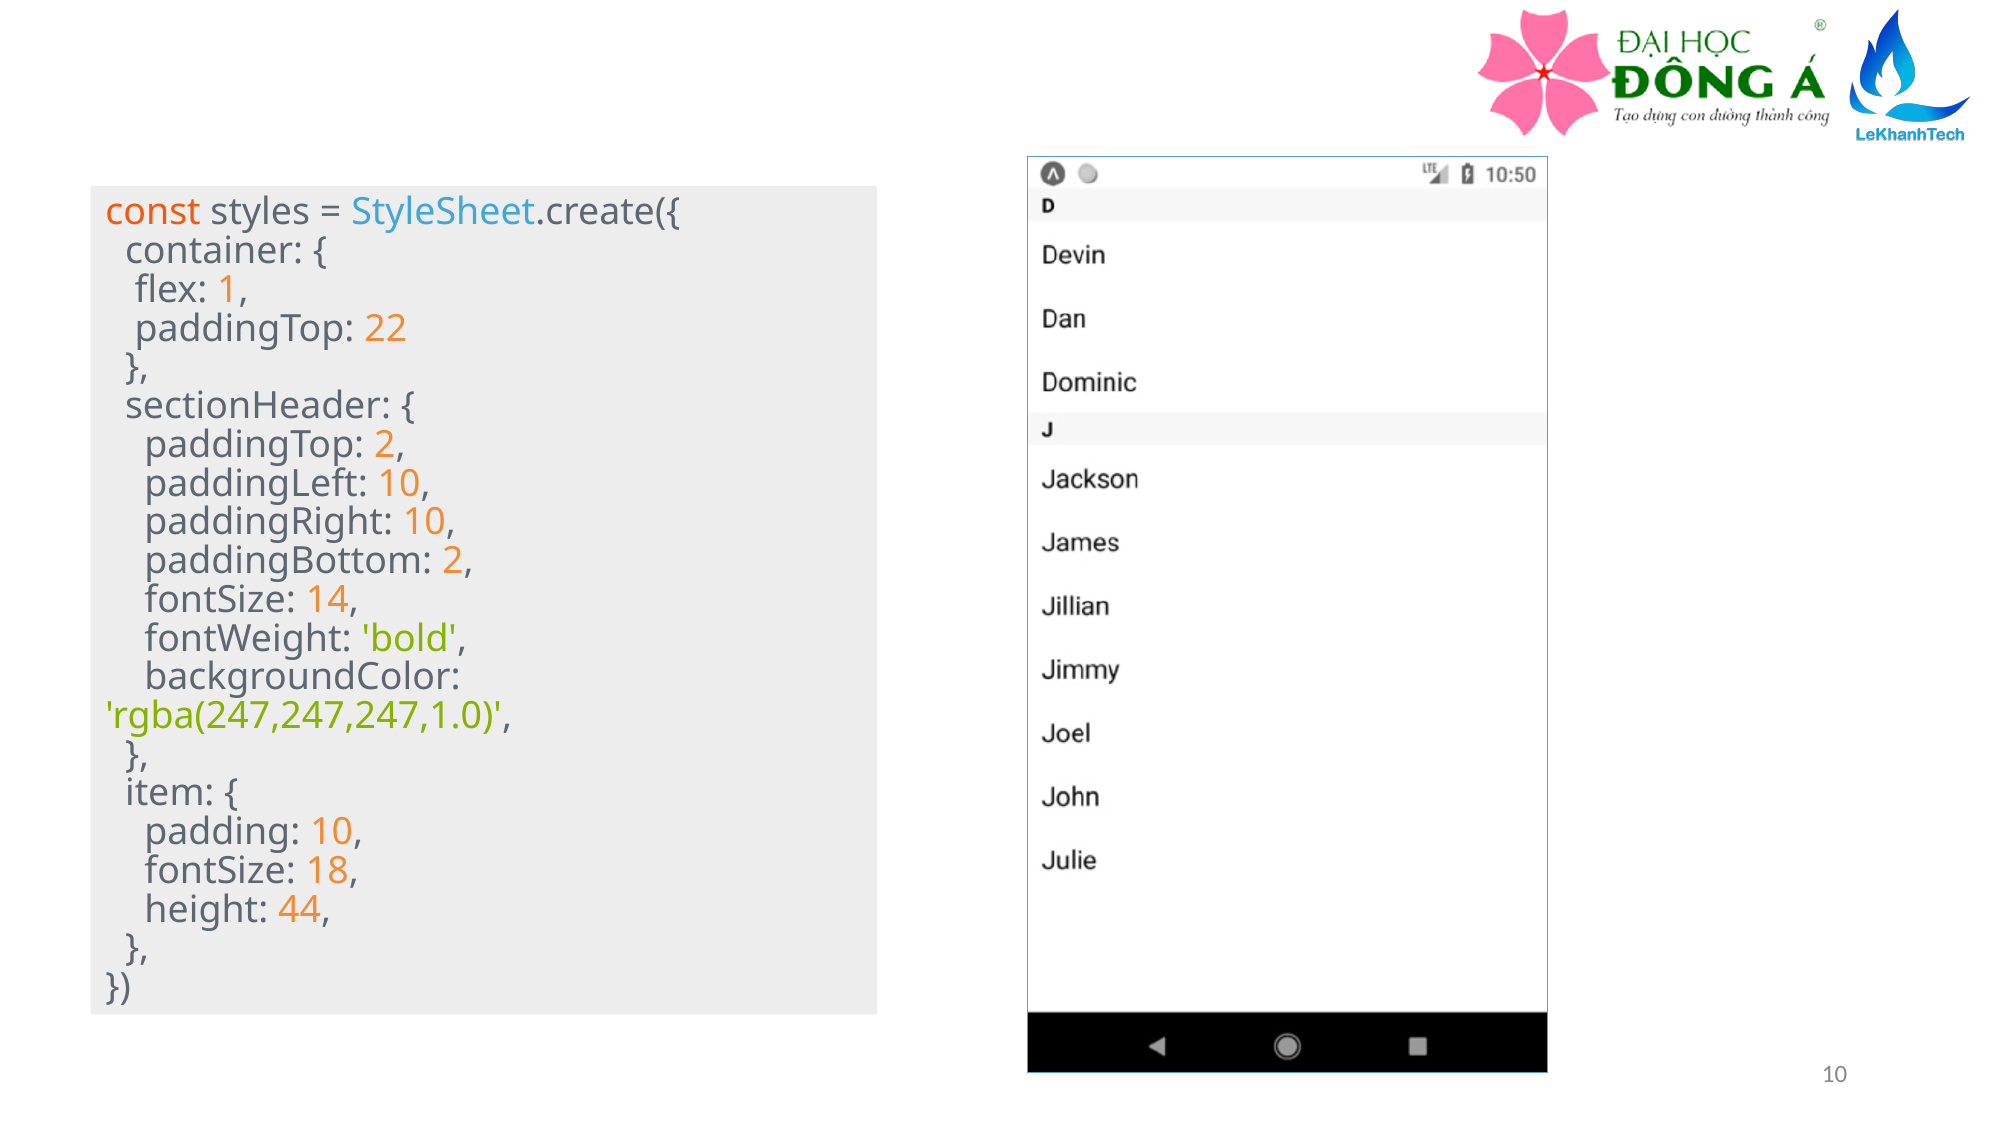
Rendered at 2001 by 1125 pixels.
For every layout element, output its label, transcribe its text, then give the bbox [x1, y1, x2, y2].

picture [1465, 5, 1980, 144]
slide_number 10 [1412, 1042, 1863, 1103]
picture [1027, 155, 1548, 1073]
text_box const styles = StyleSheet.create({ container: { flex: 1, paddingTop: 22 }, sectionHeader: { paddingTop: 2, paddingLeft: 10, paddingRight: 10, paddingBottom: 2, fontSize: 14, fontWeight: 'bold', backgroundColor: 'rgba(247,247,247,1.0)', }, item: { padding: 10, fontSize: 18, height: 44, }, }) [90, 186, 878, 1015]
